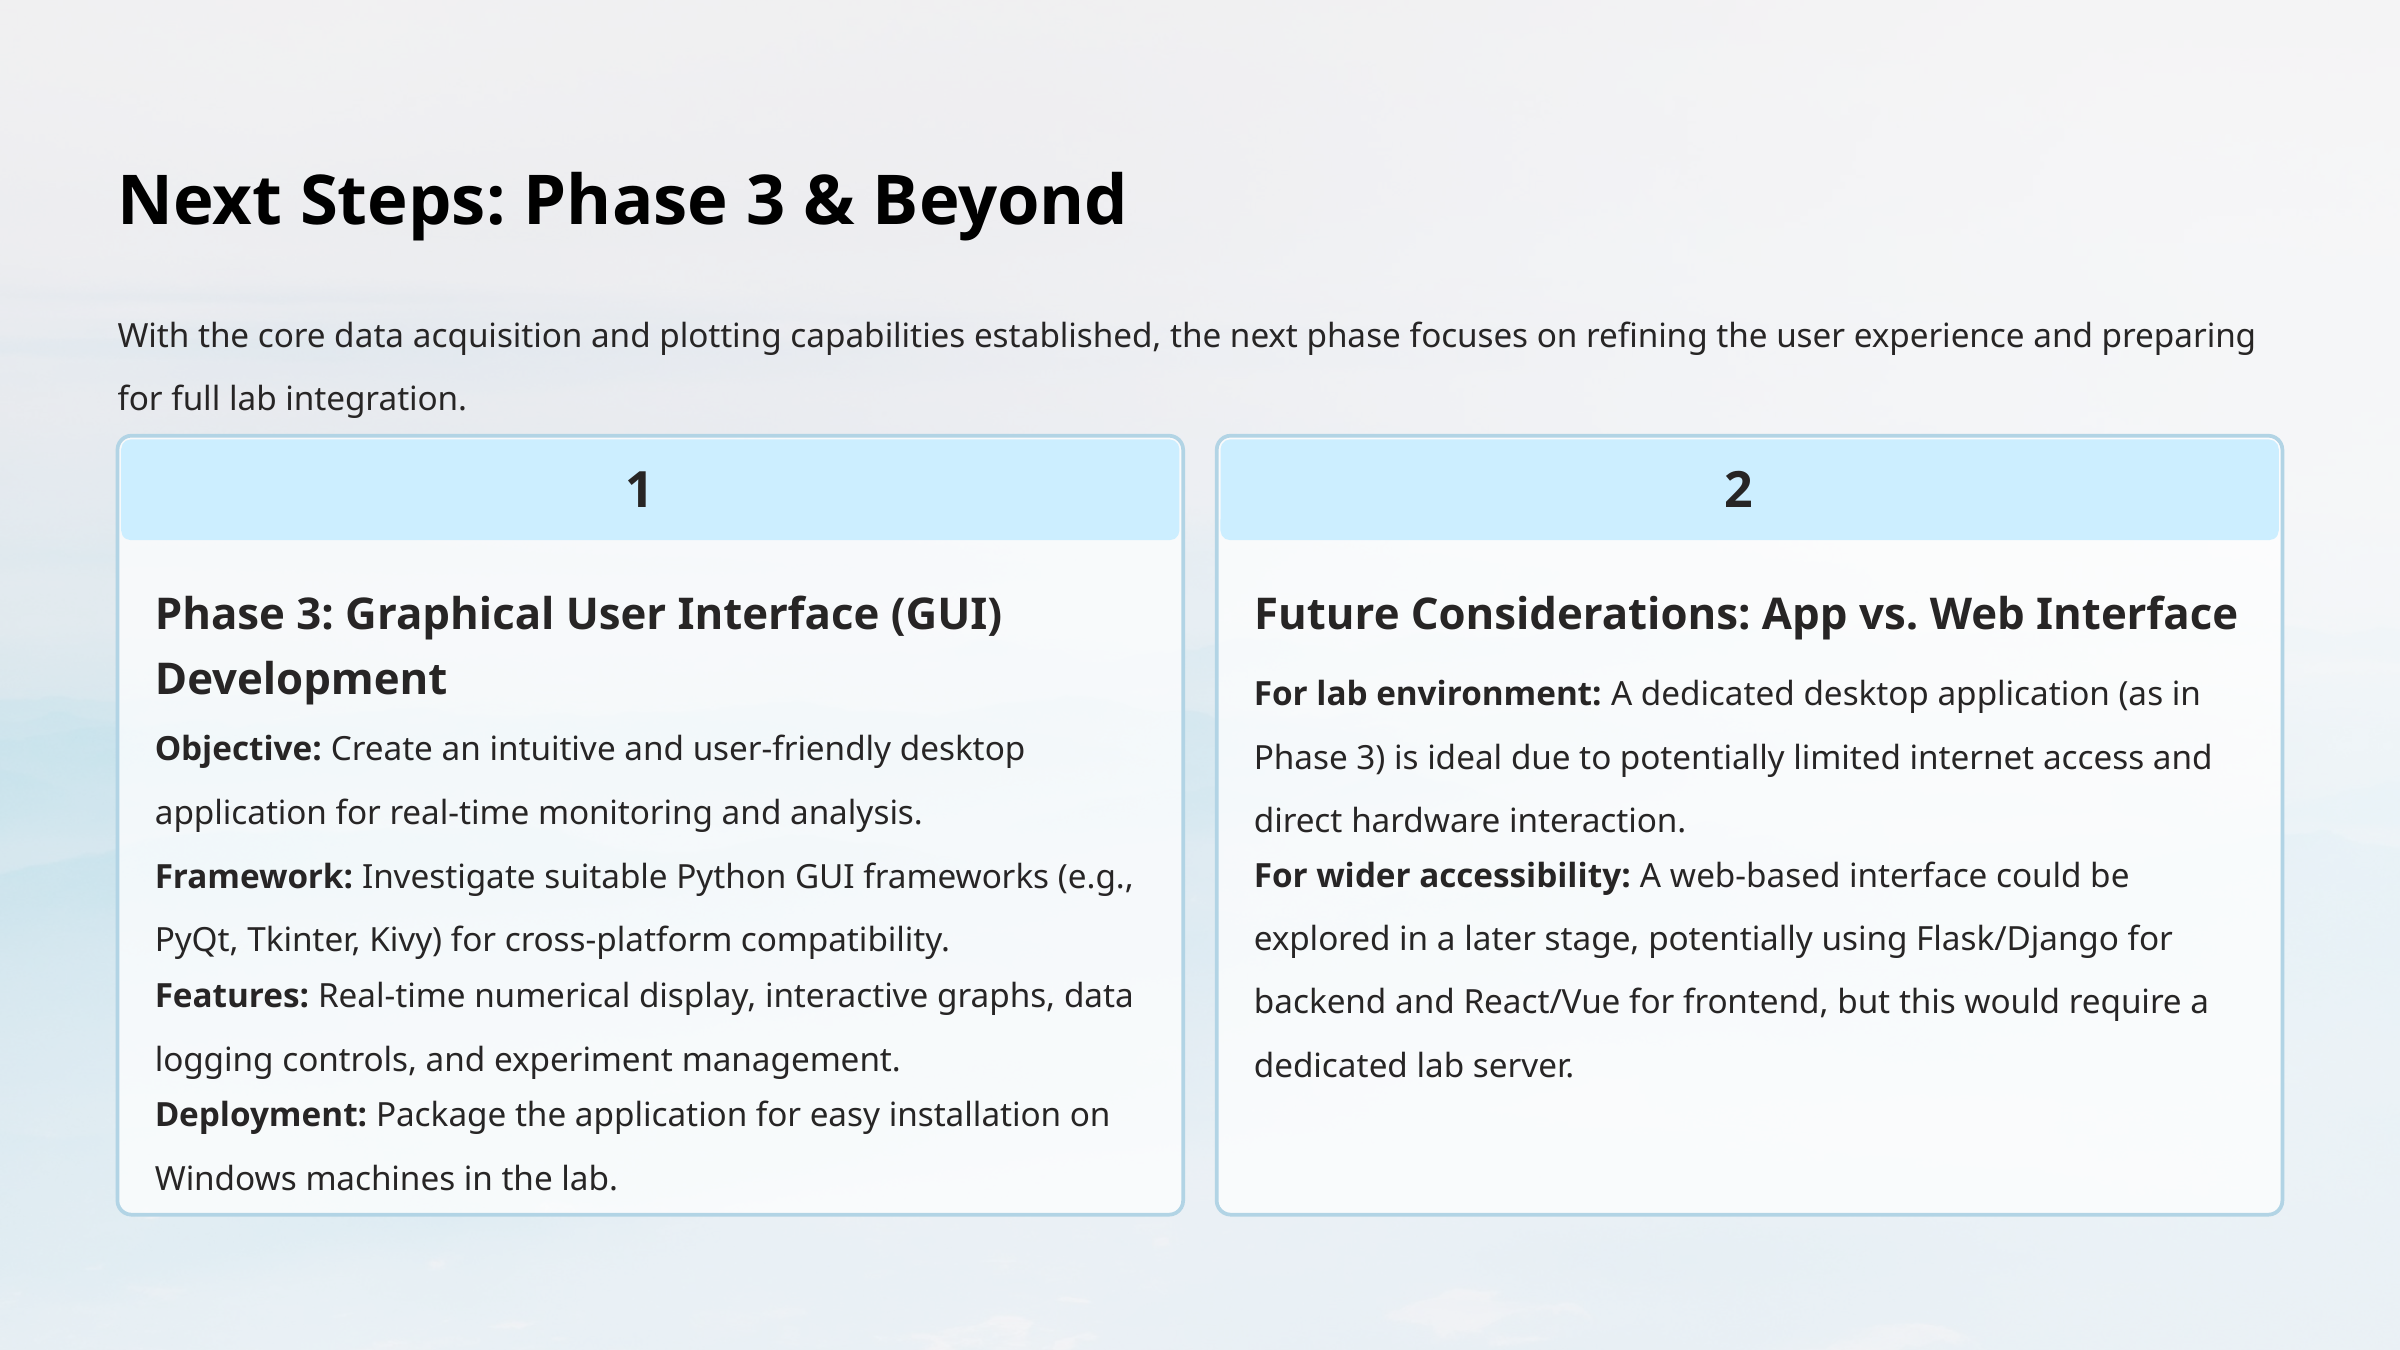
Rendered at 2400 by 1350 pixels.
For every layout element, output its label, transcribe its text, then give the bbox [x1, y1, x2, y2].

text_box Phase 3: Graphical User Interface (GUI) Development [154, 573, 1146, 703]
text_box [1216, 435, 2283, 1215]
text_box [1220, 439, 2279, 541]
text_box Deployment: Package the application for easy installation on Windows machines in the lab. [154, 1069, 1146, 1197]
text_box Objective: Create an intuitive and user-friendly desktop application for real-time monitoring and analysis. [154, 704, 1146, 831]
text_box Framework: Investigate suitable Python GUI frameworks (e.g., PyQt, Tkinter, Kivy) for cross-platform compatibility. [154, 831, 1146, 950]
text_box For wider accessibility: A web-based interface could be explored in a later stage, potentially using Flask/Django for backend and React/Vue for frontend, but this would require a dedicated lab server. [1254, 830, 2246, 1084]
text_box [121, 439, 1180, 541]
text_box With the core data acquisition and plotting capabilities established, the next phase focuses on refining the user experience and preparing for full lab integration. [117, 290, 2283, 418]
text_box Features: Real-time numerical display, interactive graphs, data logging controls, and experiment management. [154, 950, 1146, 1069]
text_box [117, 435, 1184, 1215]
text_box Next Steps: Phase 3 & Beyond [117, 135, 1340, 239]
text_box 1 [625, 457, 676, 518]
text_box For lab environment: A dedicated desktop application (as in Phase 3) is ideal due to potentially limited internet access and direct hardware interaction. [1254, 648, 2246, 830]
text_box 2 [1724, 457, 1775, 518]
text_box Future Considerations: App vs. Web Interface [1254, 573, 2274, 639]
